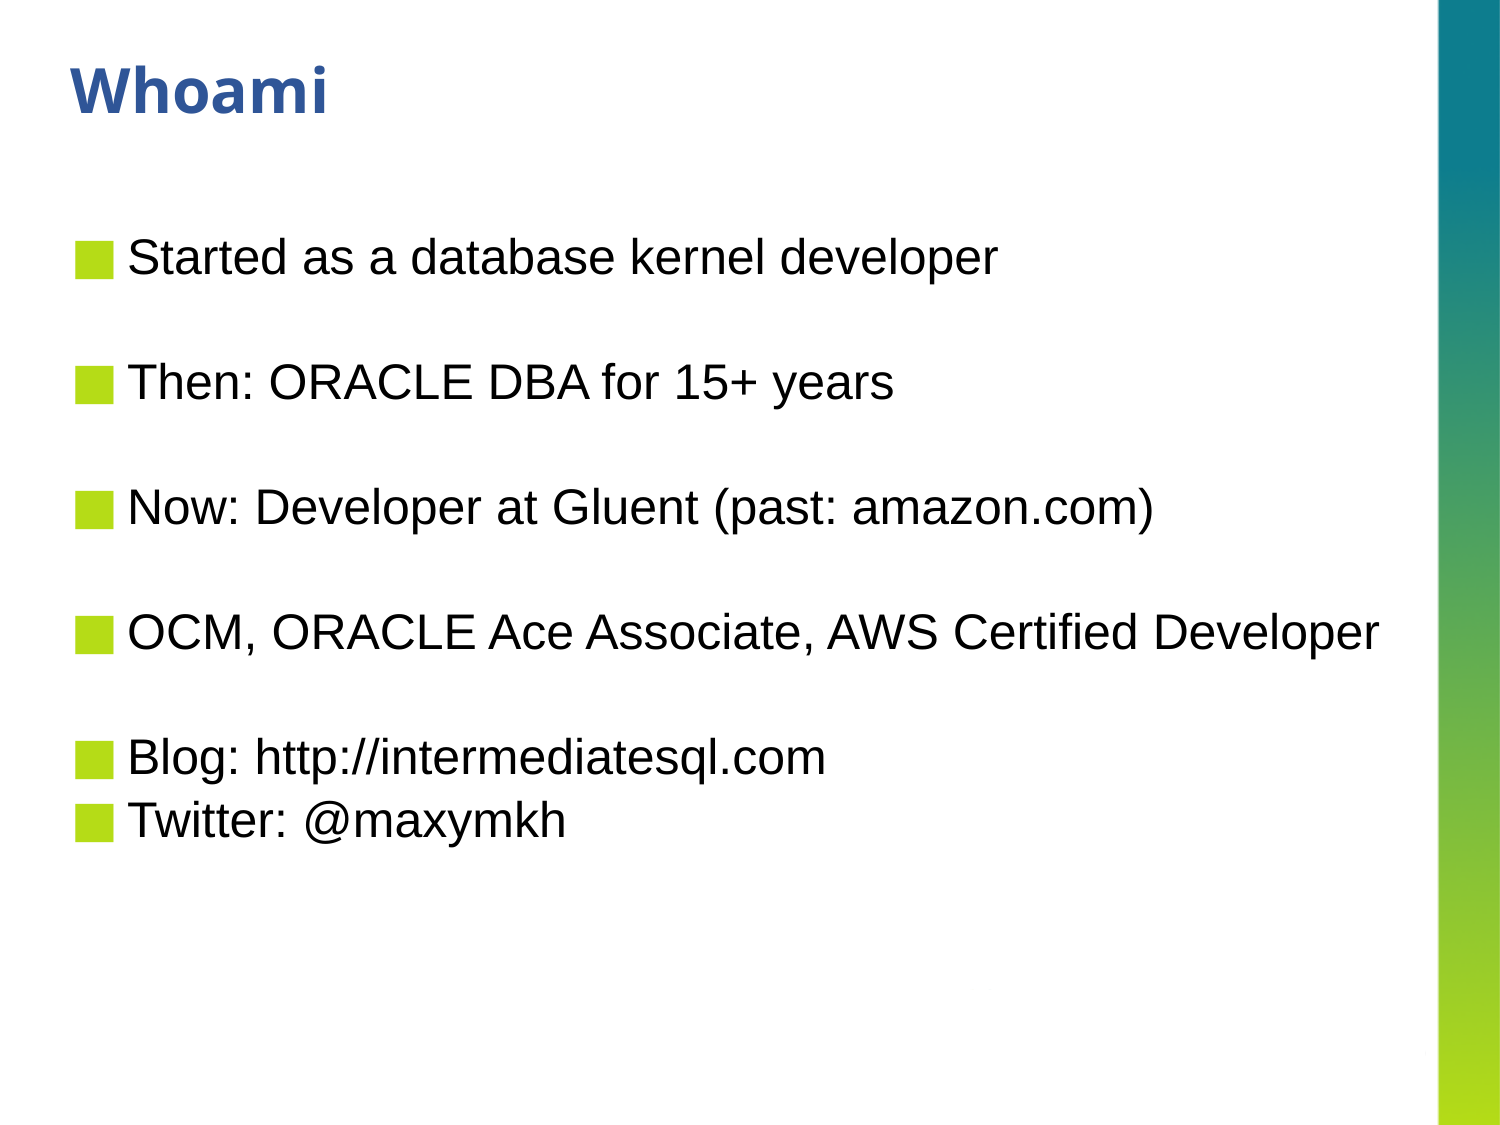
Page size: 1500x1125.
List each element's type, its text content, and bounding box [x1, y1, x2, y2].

picture [0, 0, 1500, 1125]
list Started as a database kernel developer Then: ORACLE DBA for 15+ years Now: Developer at Gluent (past: amazon.com) OCM, ORACLE Ace Associate, AWS Certified Developer Blog: http://intermediatesql.com Twitter: @maxymkh [70, 234, 1383, 992]
title Whoami [70, 66, 1383, 201]
